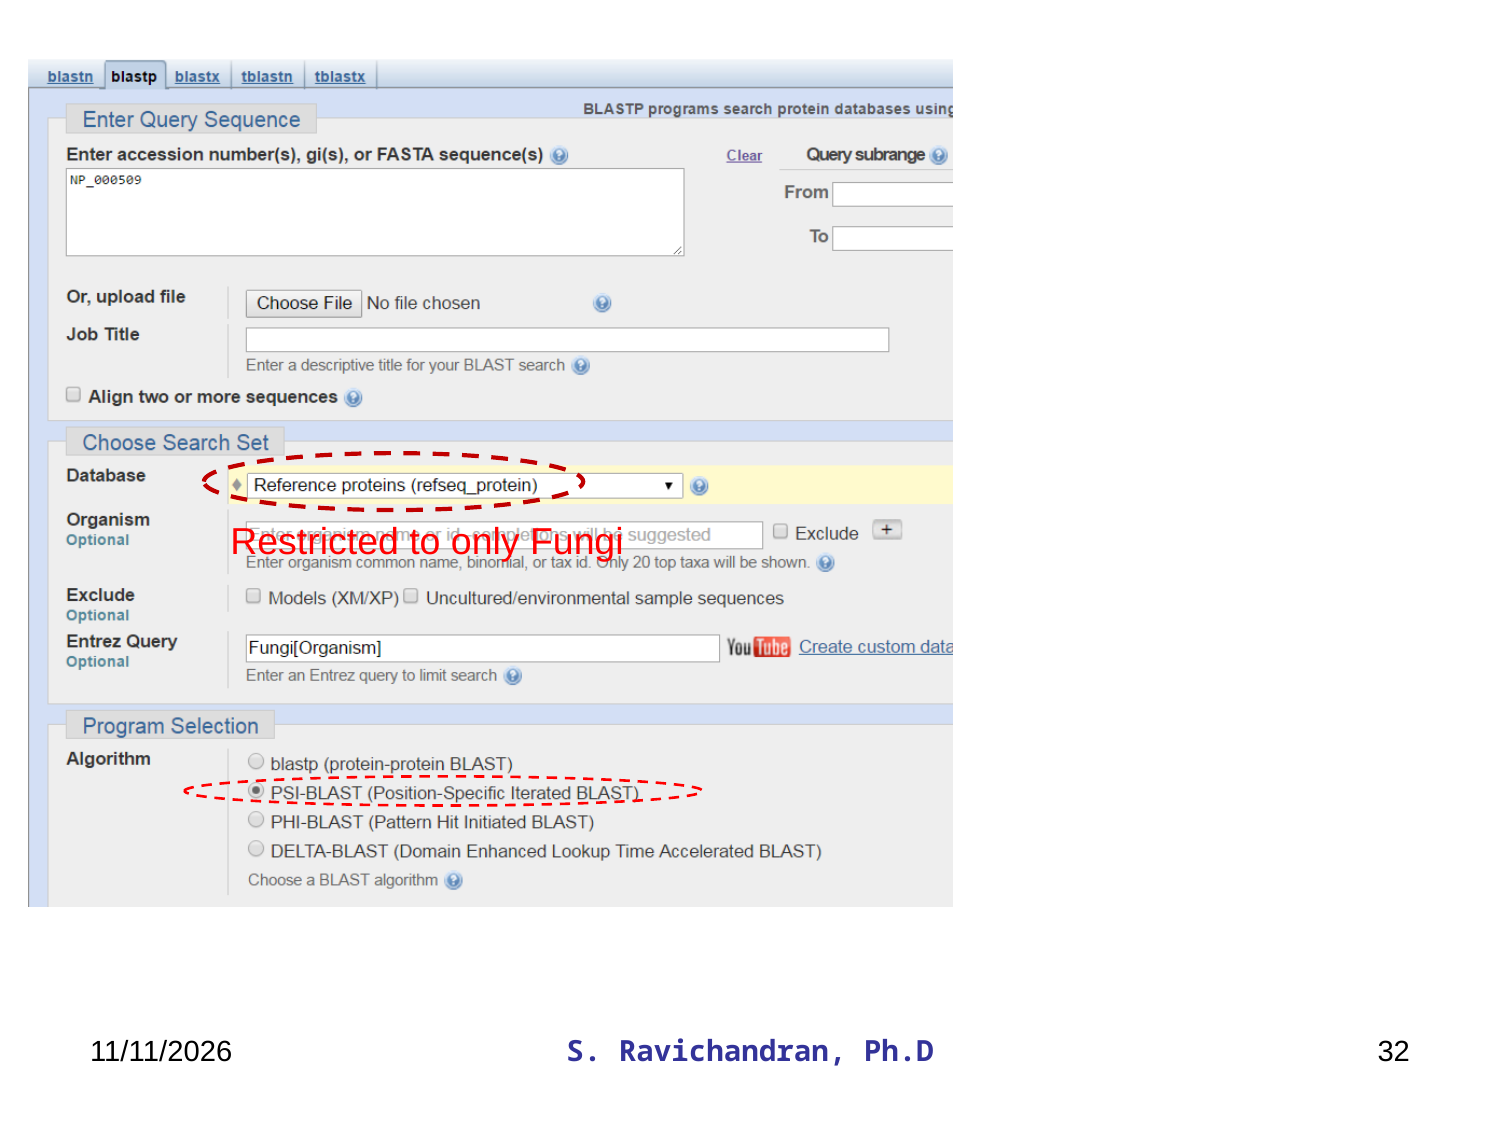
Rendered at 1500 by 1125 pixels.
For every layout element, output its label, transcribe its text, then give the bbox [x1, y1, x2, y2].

footer S. Ravichandran, Ph.D [512, 1024, 988, 1103]
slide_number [74, 1024, 426, 1103]
slide_number 32 [1074, 1024, 1426, 1103]
picture [27, 56, 953, 908]
